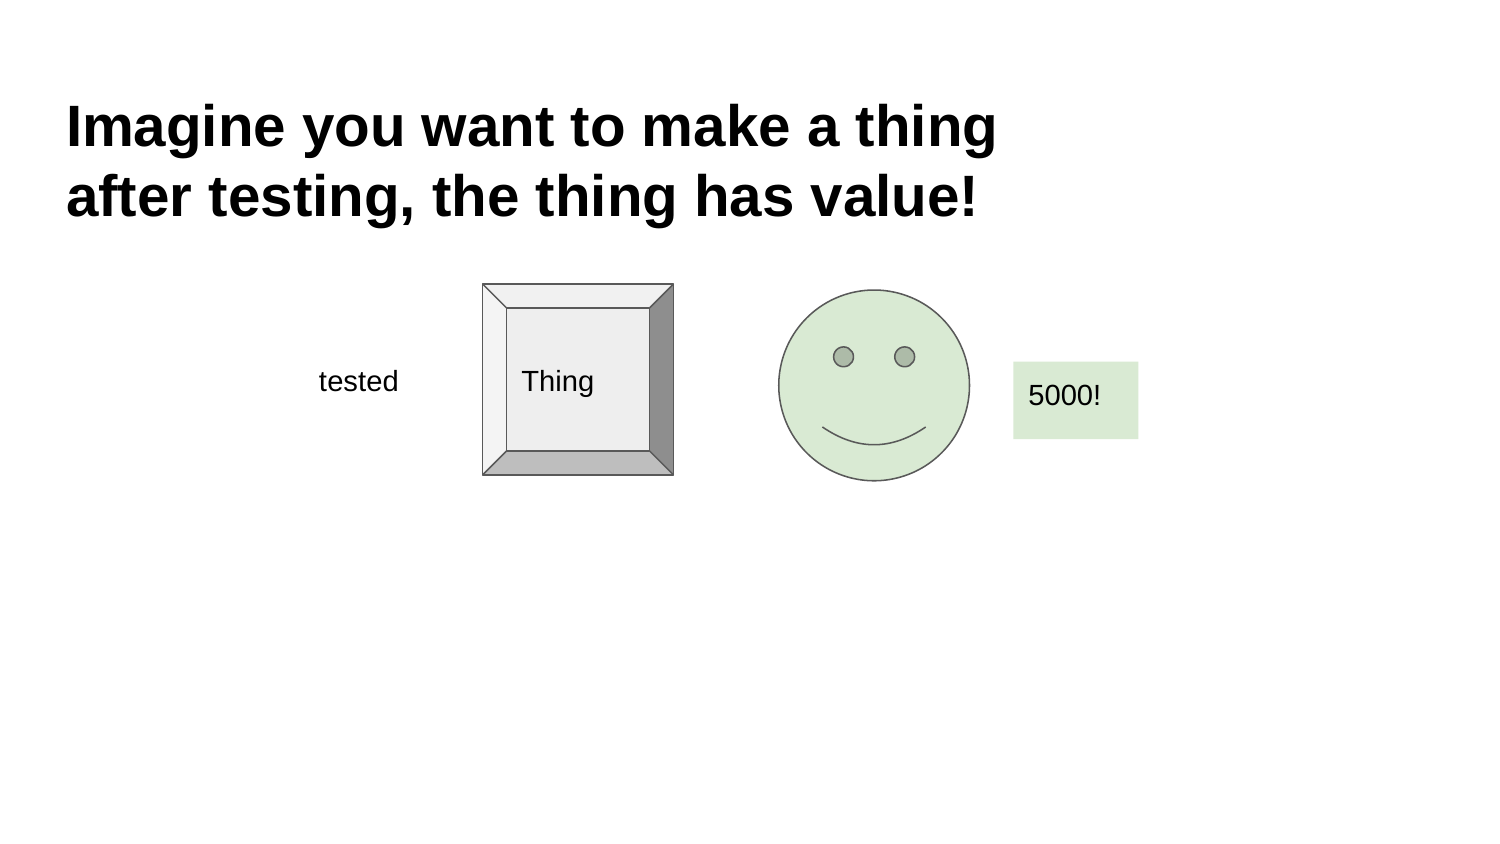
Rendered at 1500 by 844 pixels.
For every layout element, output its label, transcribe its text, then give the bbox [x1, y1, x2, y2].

text_box Thing [482, 284, 674, 475]
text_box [483, 285, 506, 474]
text_box tested [303, 347, 445, 482]
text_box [834, 346, 854, 366]
text_box [778, 290, 970, 481]
title Imagine you want to make a thing after testing, the thing has value! [51, 72, 1449, 167]
text_box 5000! [1013, 361, 1139, 440]
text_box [485, 451, 671, 474]
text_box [485, 285, 671, 307]
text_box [894, 346, 915, 366]
